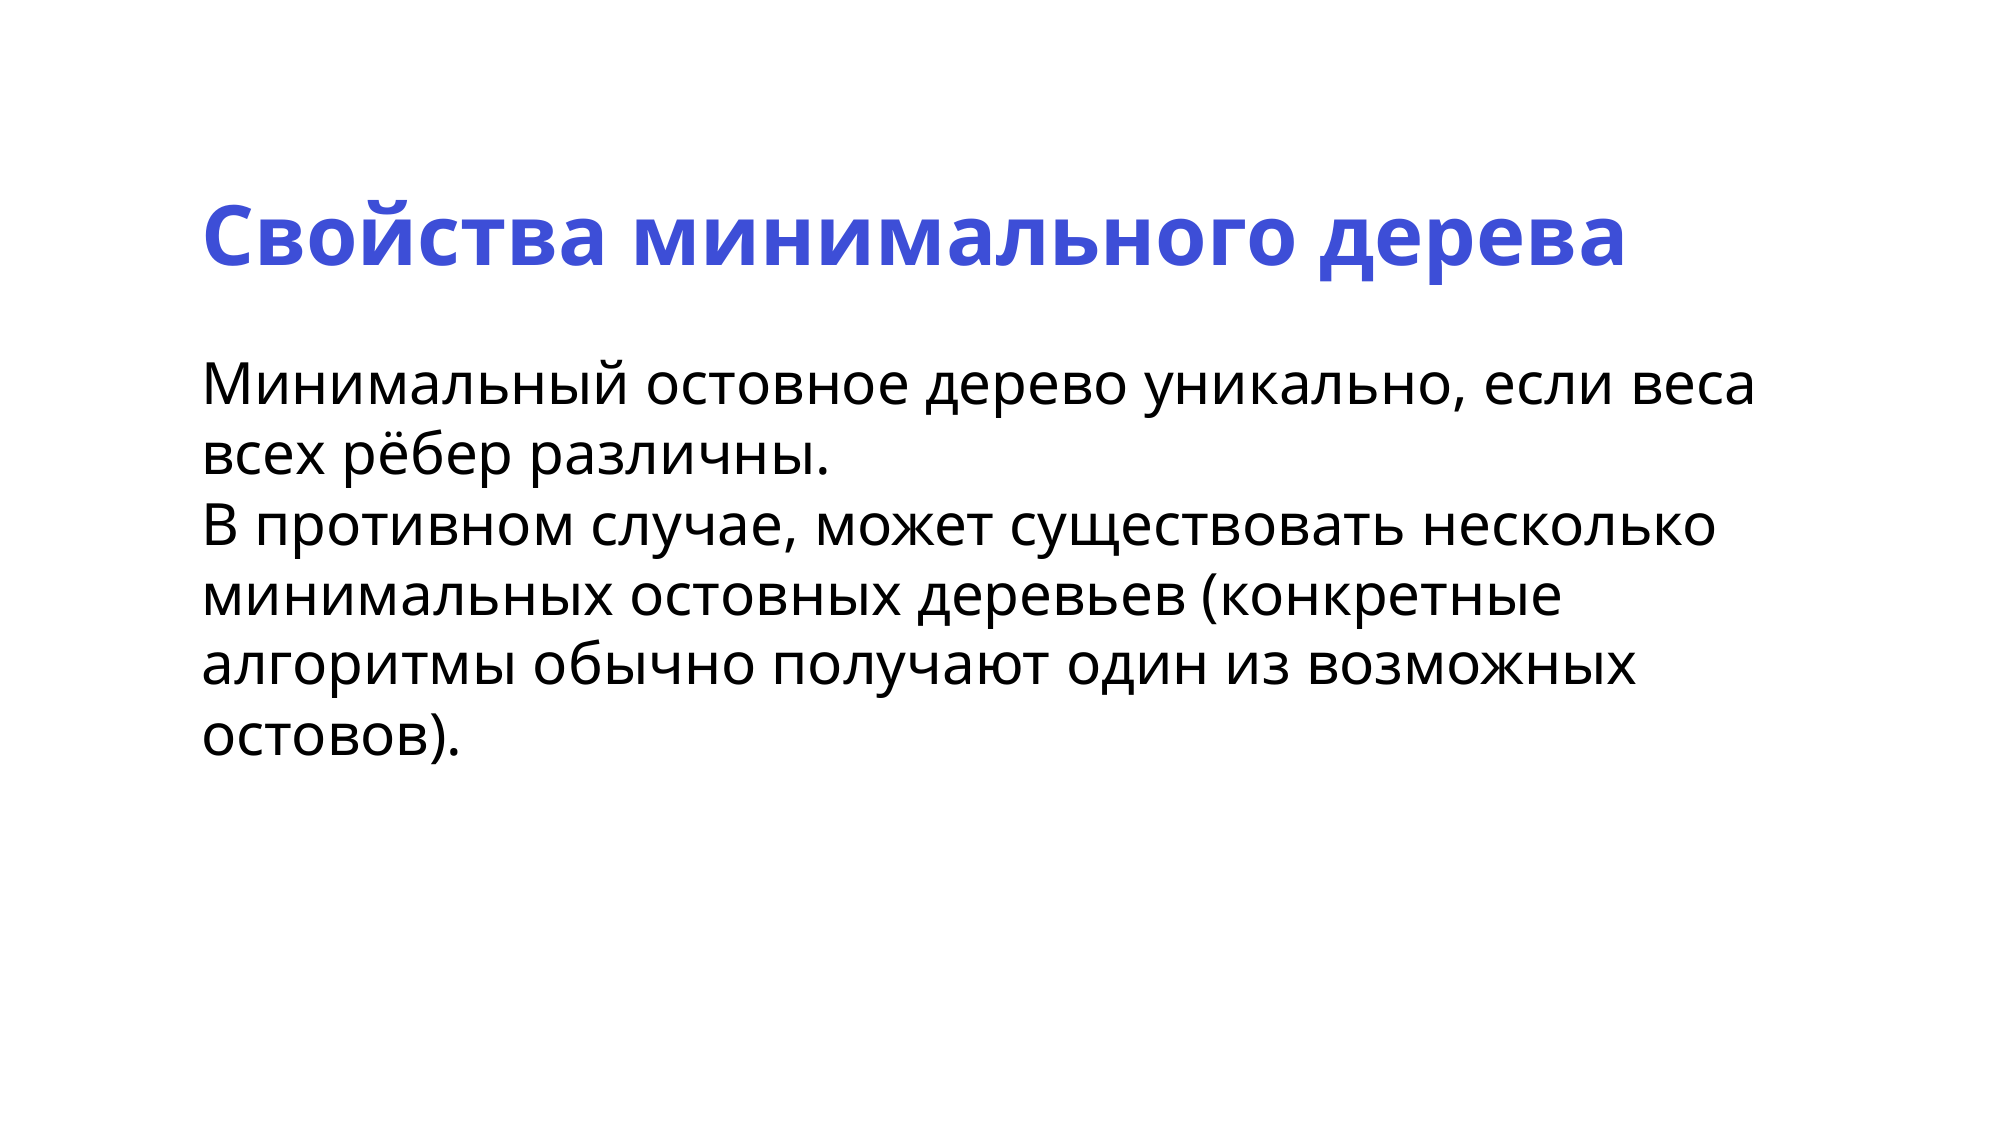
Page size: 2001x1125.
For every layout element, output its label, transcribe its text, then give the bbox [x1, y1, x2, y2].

text_box Минимальный остовное дерево уникально, если веса всех рёбер различны. В противном случае, может существовать несколько минимальных остовных деревьев (конкретные алгоритмы обычно получают один из возможных остовов). [186, 339, 1816, 844]
text_box Свойства минимального дерева [186, 185, 1814, 306]
